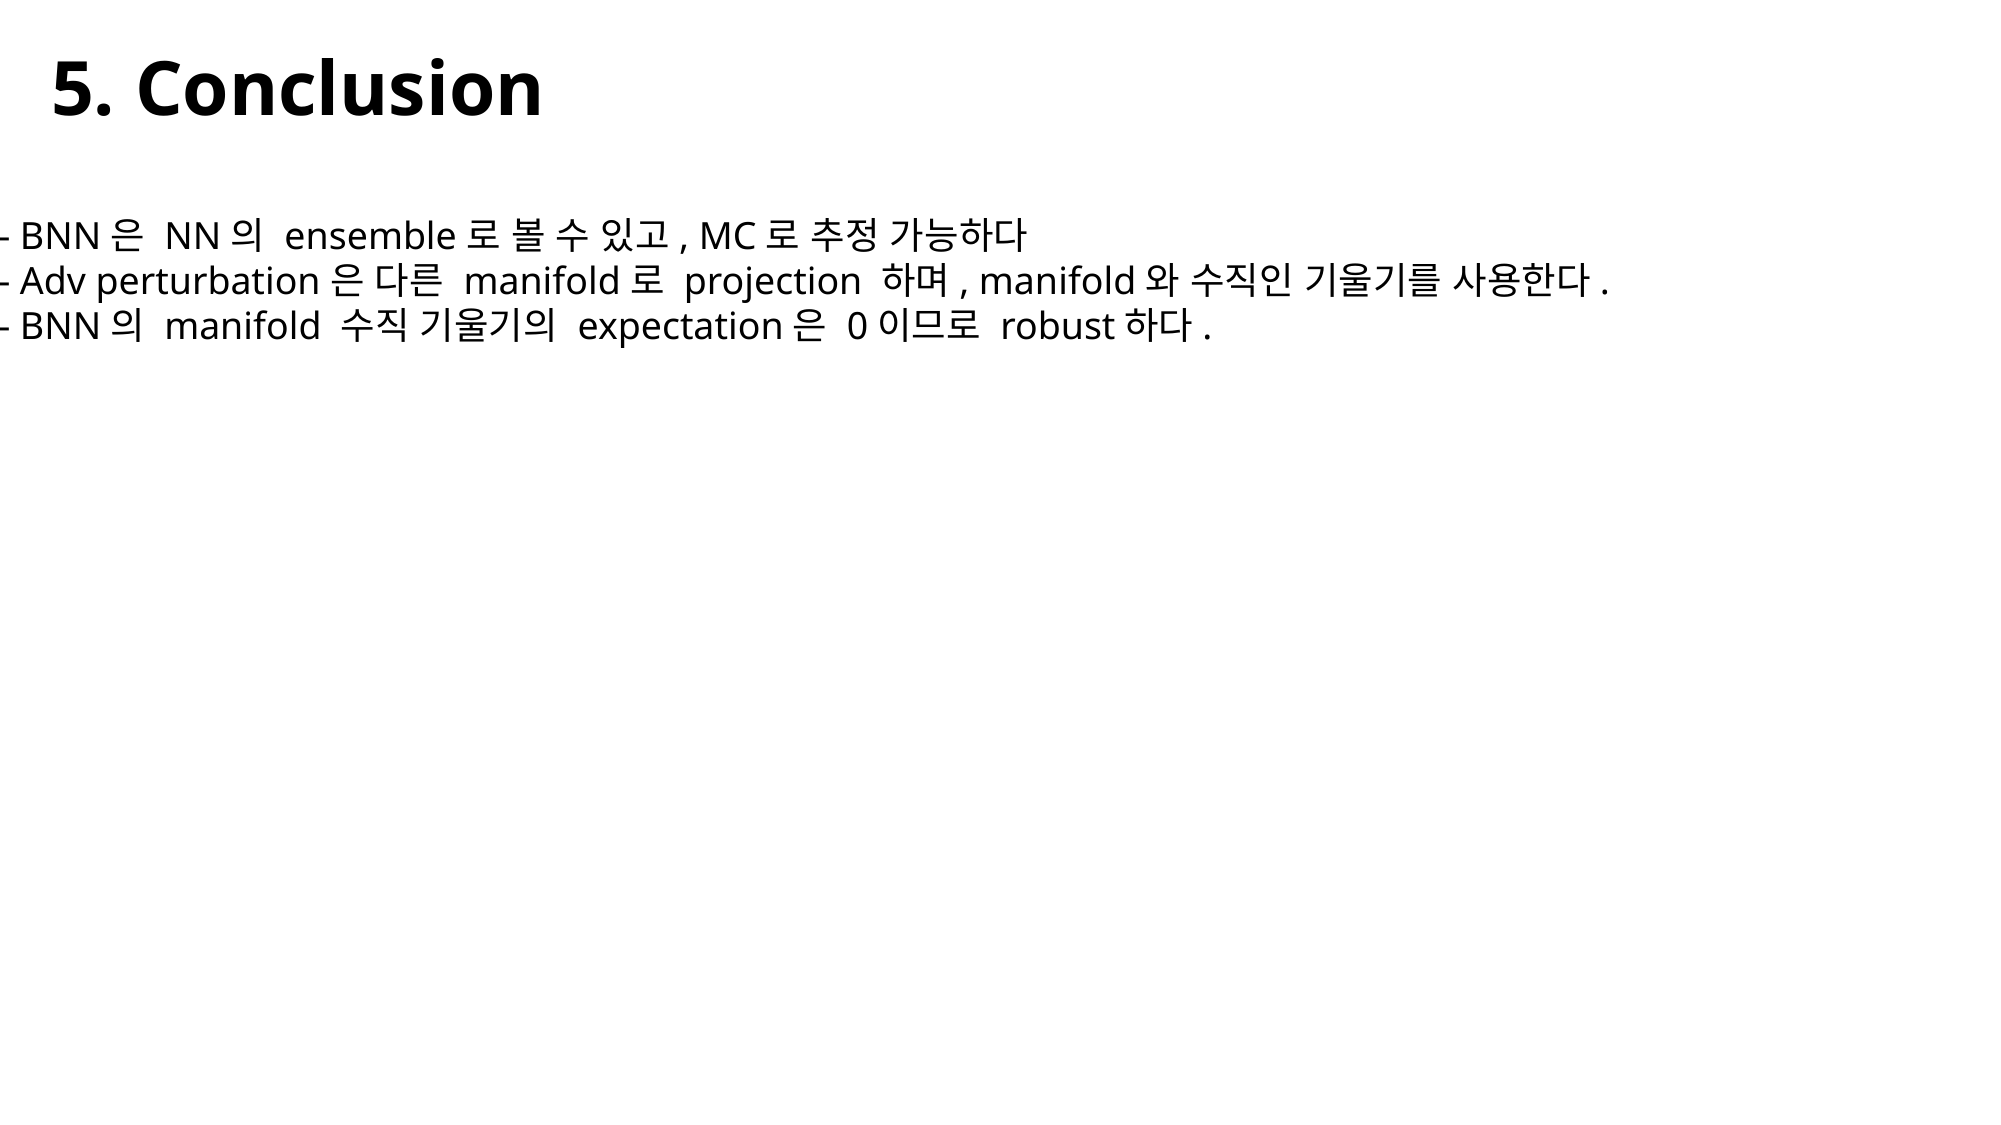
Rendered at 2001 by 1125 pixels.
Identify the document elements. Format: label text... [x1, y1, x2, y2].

text_box - BNN은 NN의 ensemble로 볼 수 있고, MC로 추정 가능하다 - Adv perturbation은 다른 manifold로 projection 하며, manifold와 수직인 기울기를 사용한다. - BNN의 manifold 수직 기울기의 expectation은 0이므로 robust하다. [0, 204, 1625, 355]
text_box 5. Conclusion [36, 32, 1996, 138]
